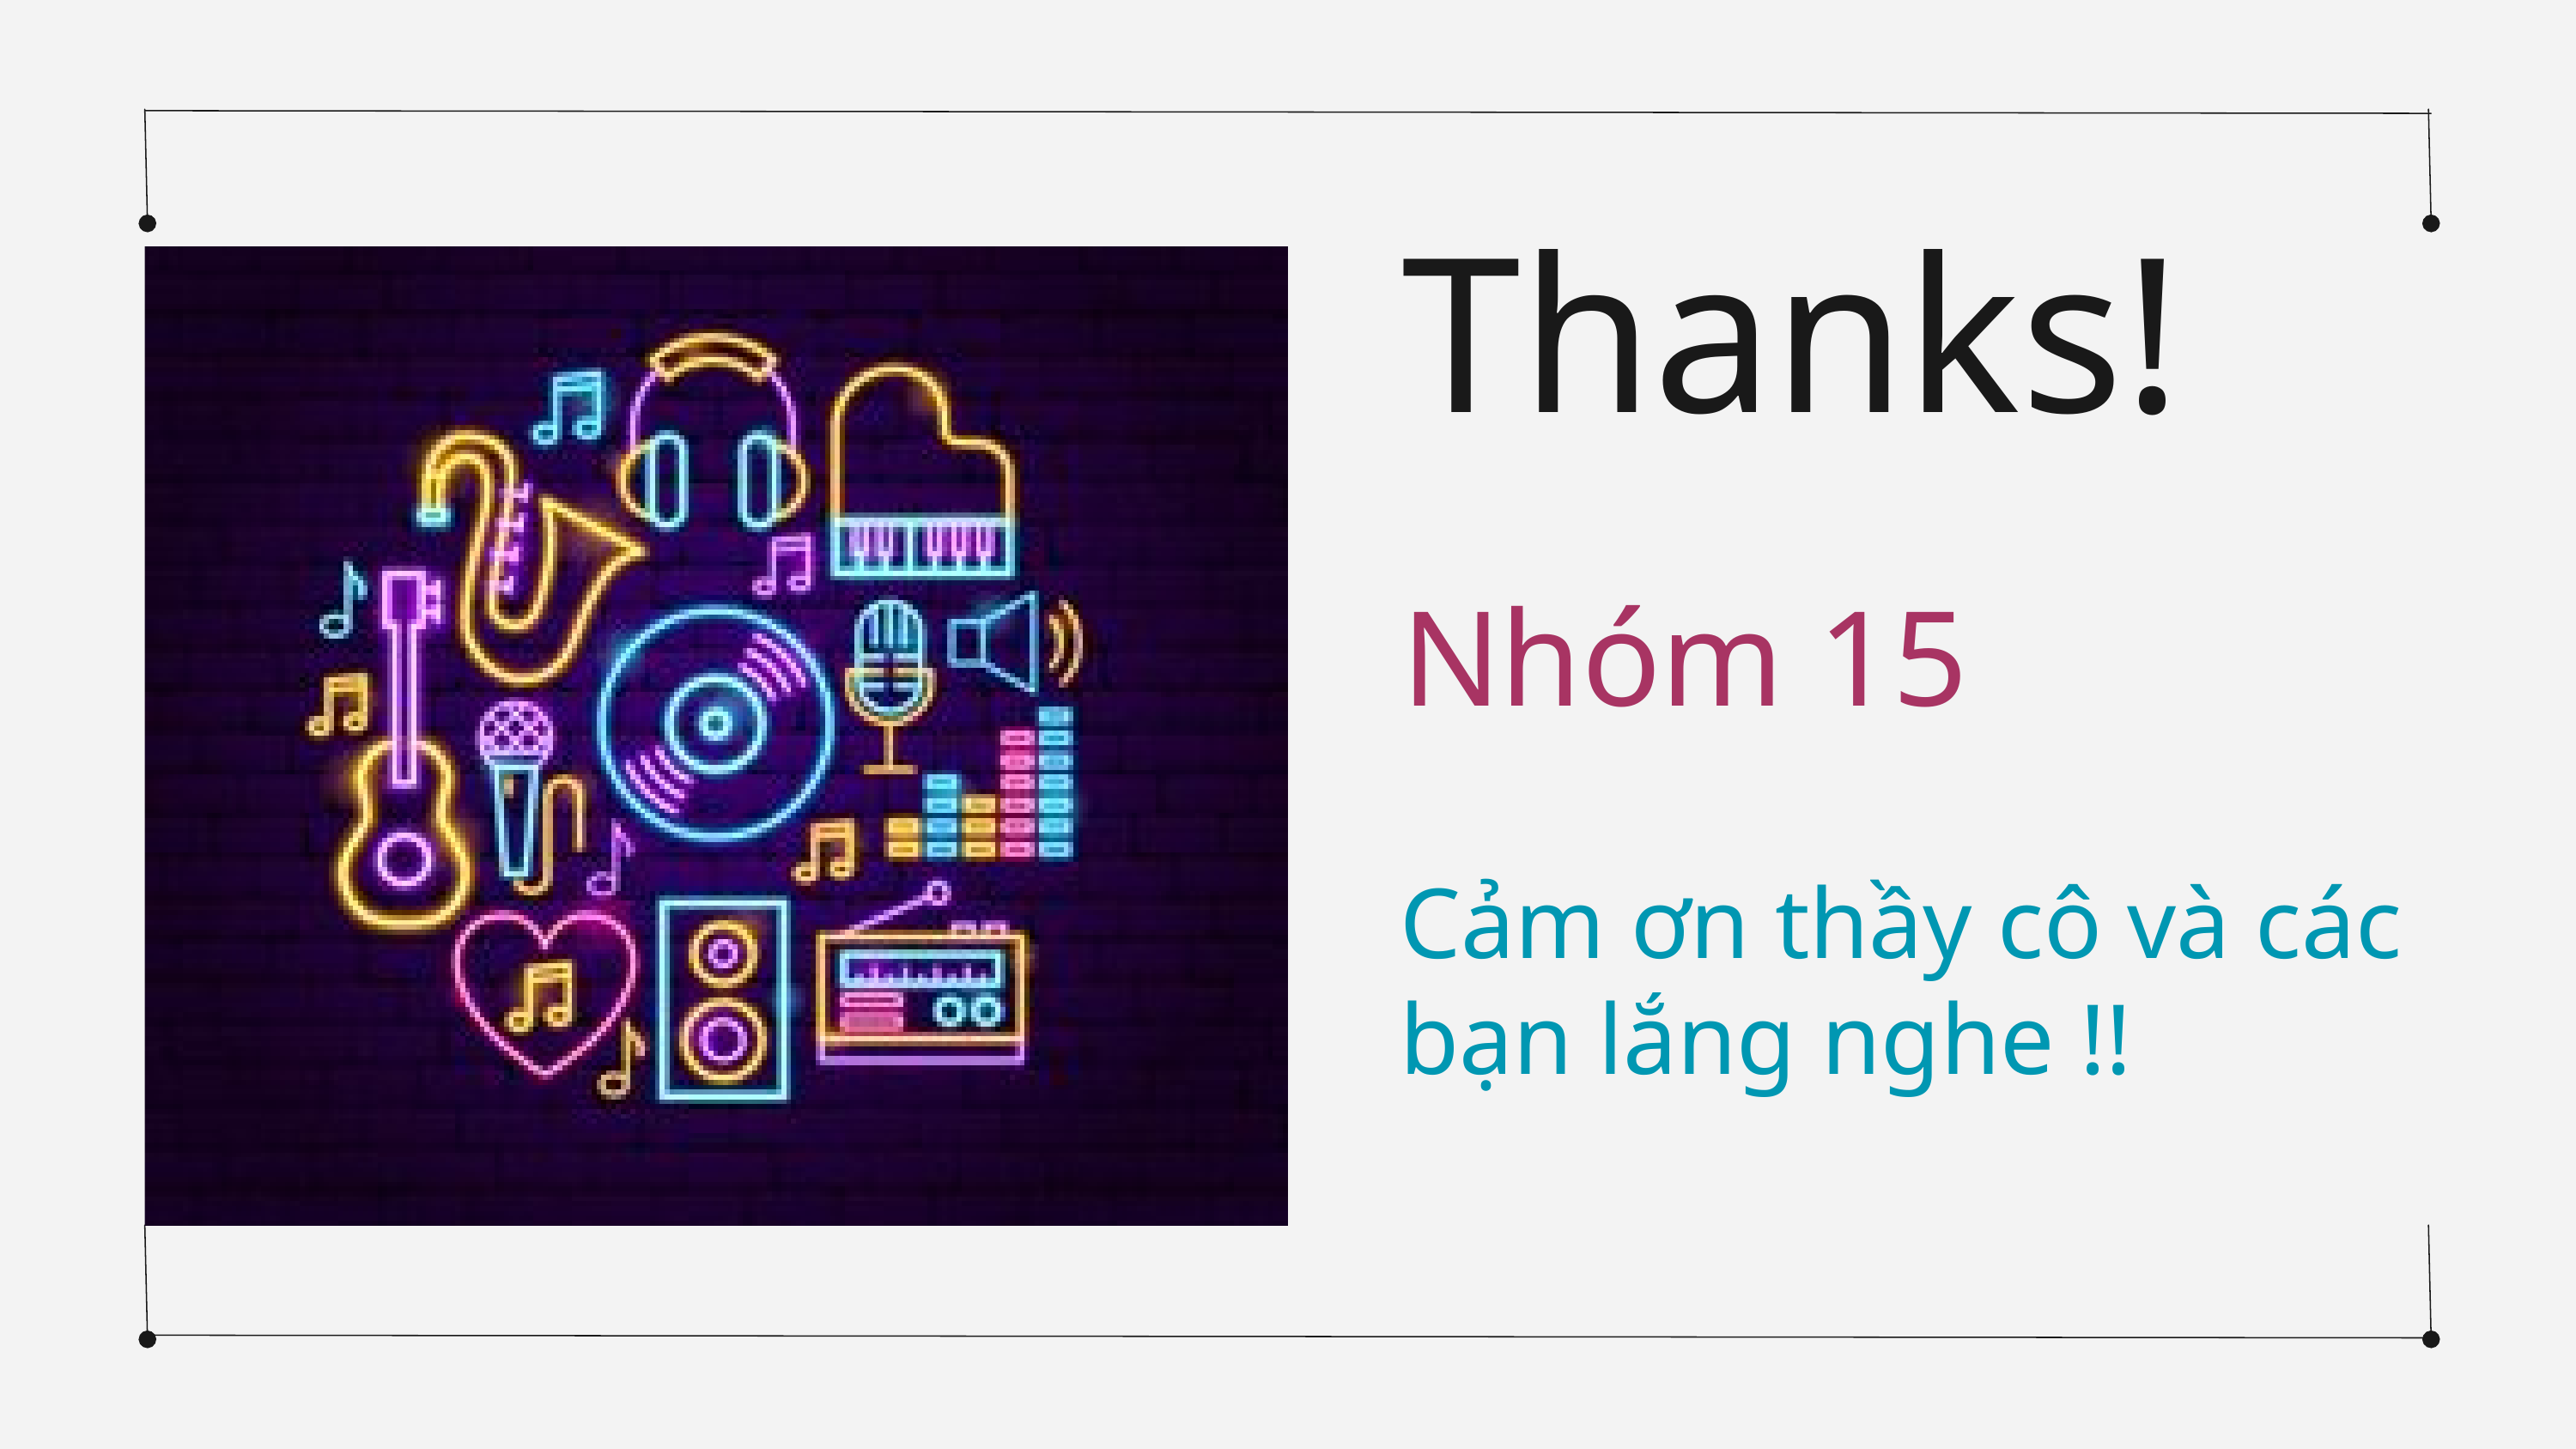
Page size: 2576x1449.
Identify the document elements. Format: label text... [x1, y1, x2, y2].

text_box [138, 109, 157, 233]
text_box Nhóm 15 [1401, 574, 2014, 732]
text_box [2428, 109, 2440, 233]
text_box [2421, 1225, 2440, 1349]
text_box [138, 1227, 157, 1349]
text_box Cảm ơn thầy cô và các bạn lắng nghe !! [1400, 861, 2432, 1094]
text_box [144, 246, 1288, 1227]
text_box Thanks! [1401, 197, 2429, 456]
